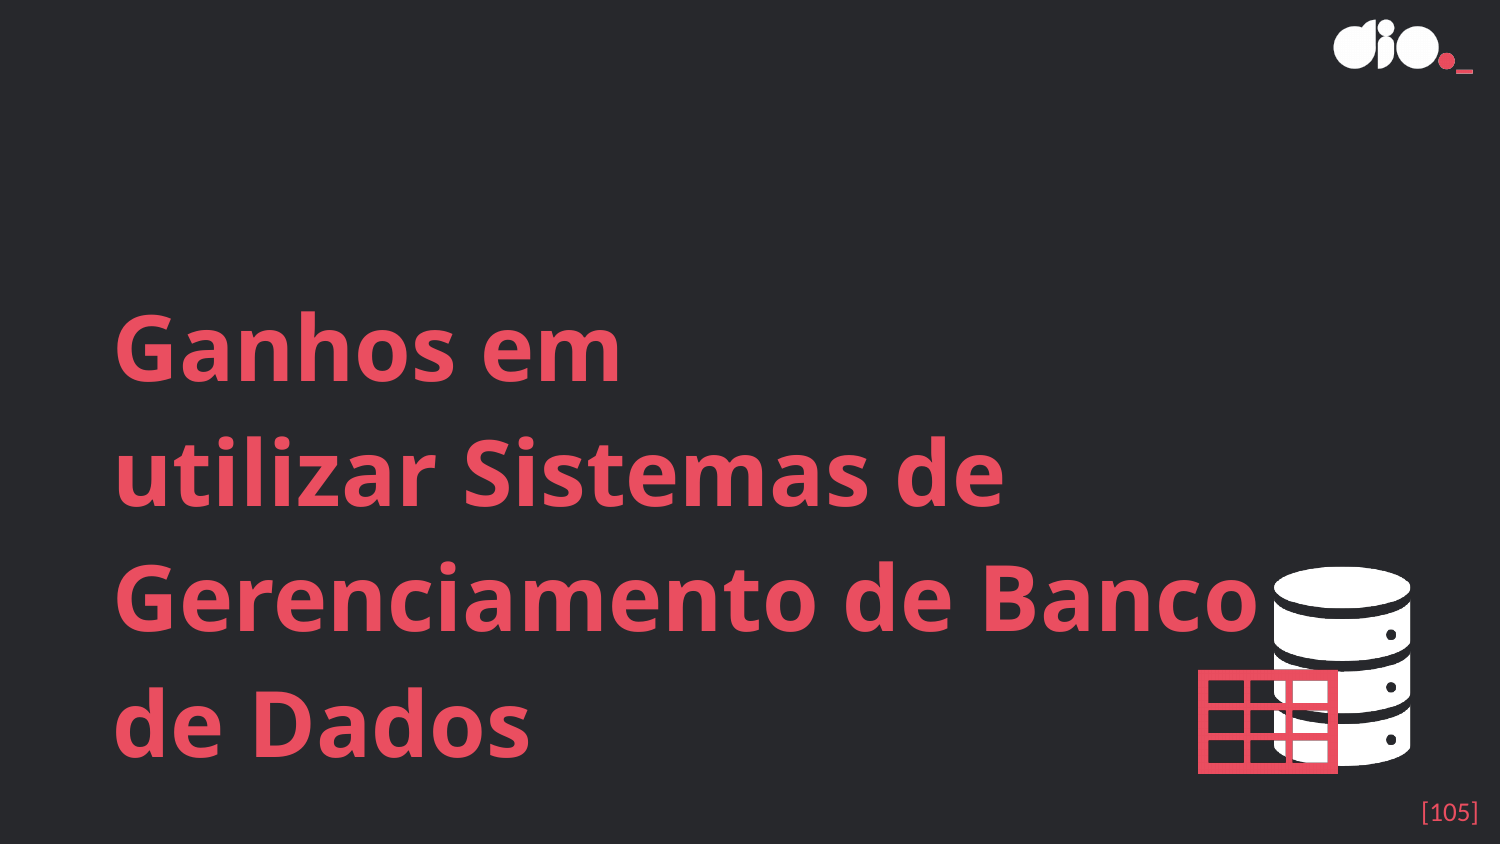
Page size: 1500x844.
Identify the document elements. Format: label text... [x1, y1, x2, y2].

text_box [1184, 540, 1459, 811]
picture [1332, 19, 1473, 75]
text_box Ganhos em utilizar Sistemas de Gerenciamento de Banco de Dados [98, 259, 1372, 524]
slide_number [<número>] [1403, 779, 1494, 844]
